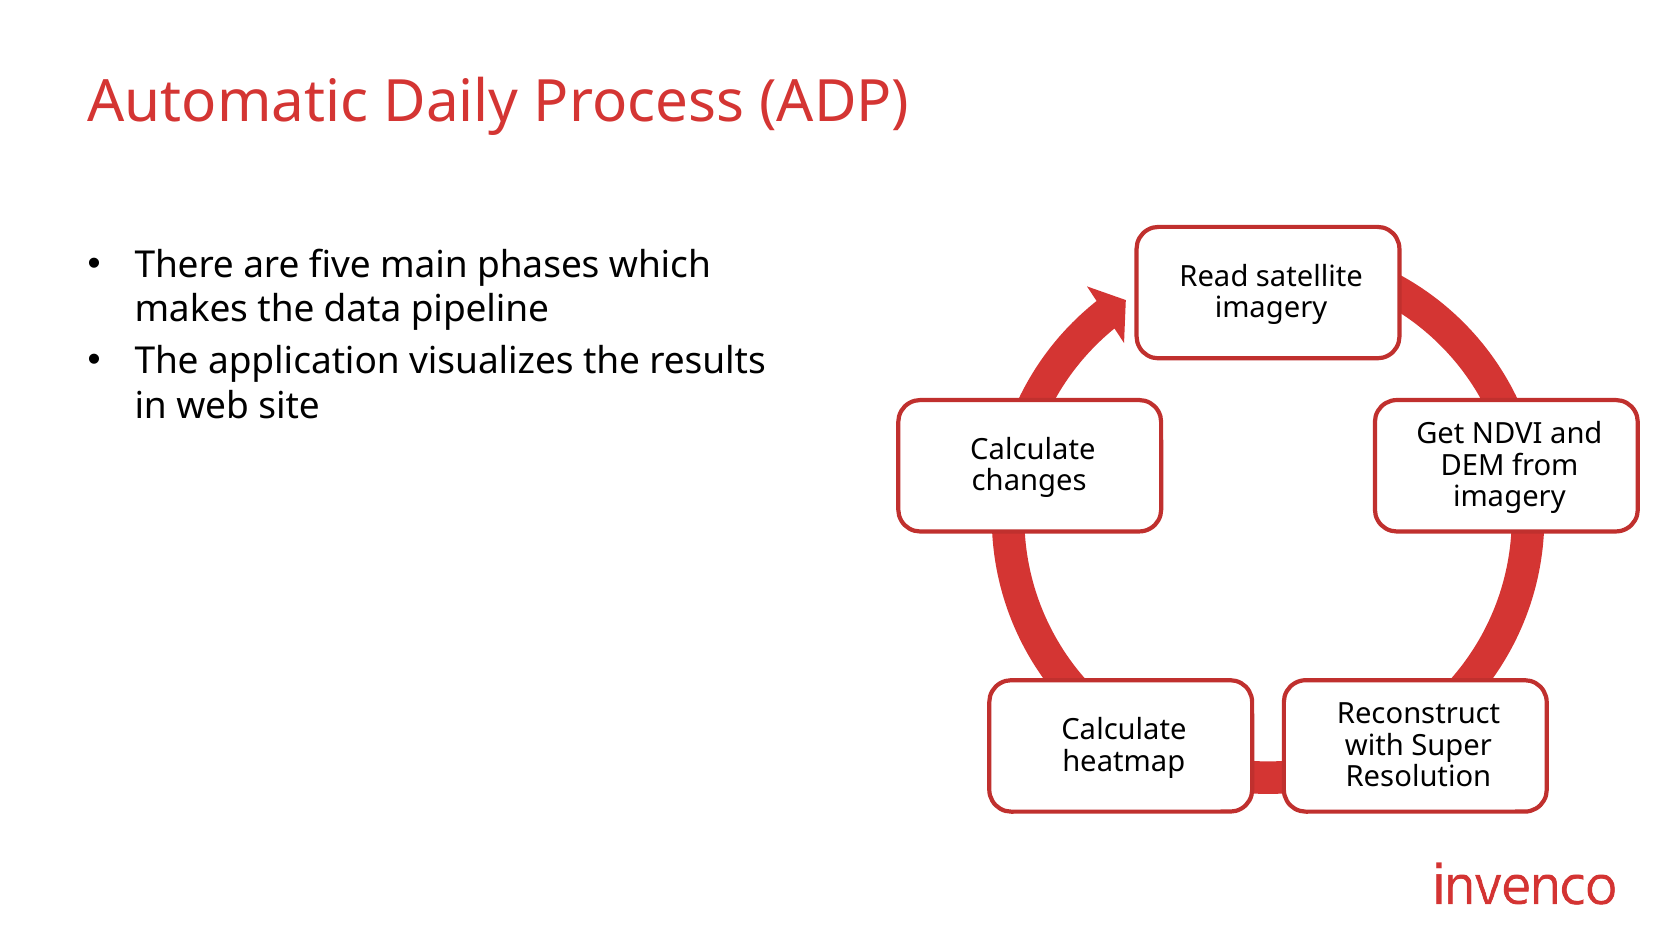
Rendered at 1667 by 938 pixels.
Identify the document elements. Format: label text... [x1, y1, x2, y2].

picture [1436, 862, 1615, 905]
list There are five main phases which makes the data pipeline The application visualizes the results in web site [72, 232, 805, 824]
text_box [897, 223, 1639, 815]
title Automatic Daily Process (ADP) [72, 19, 1398, 177]
